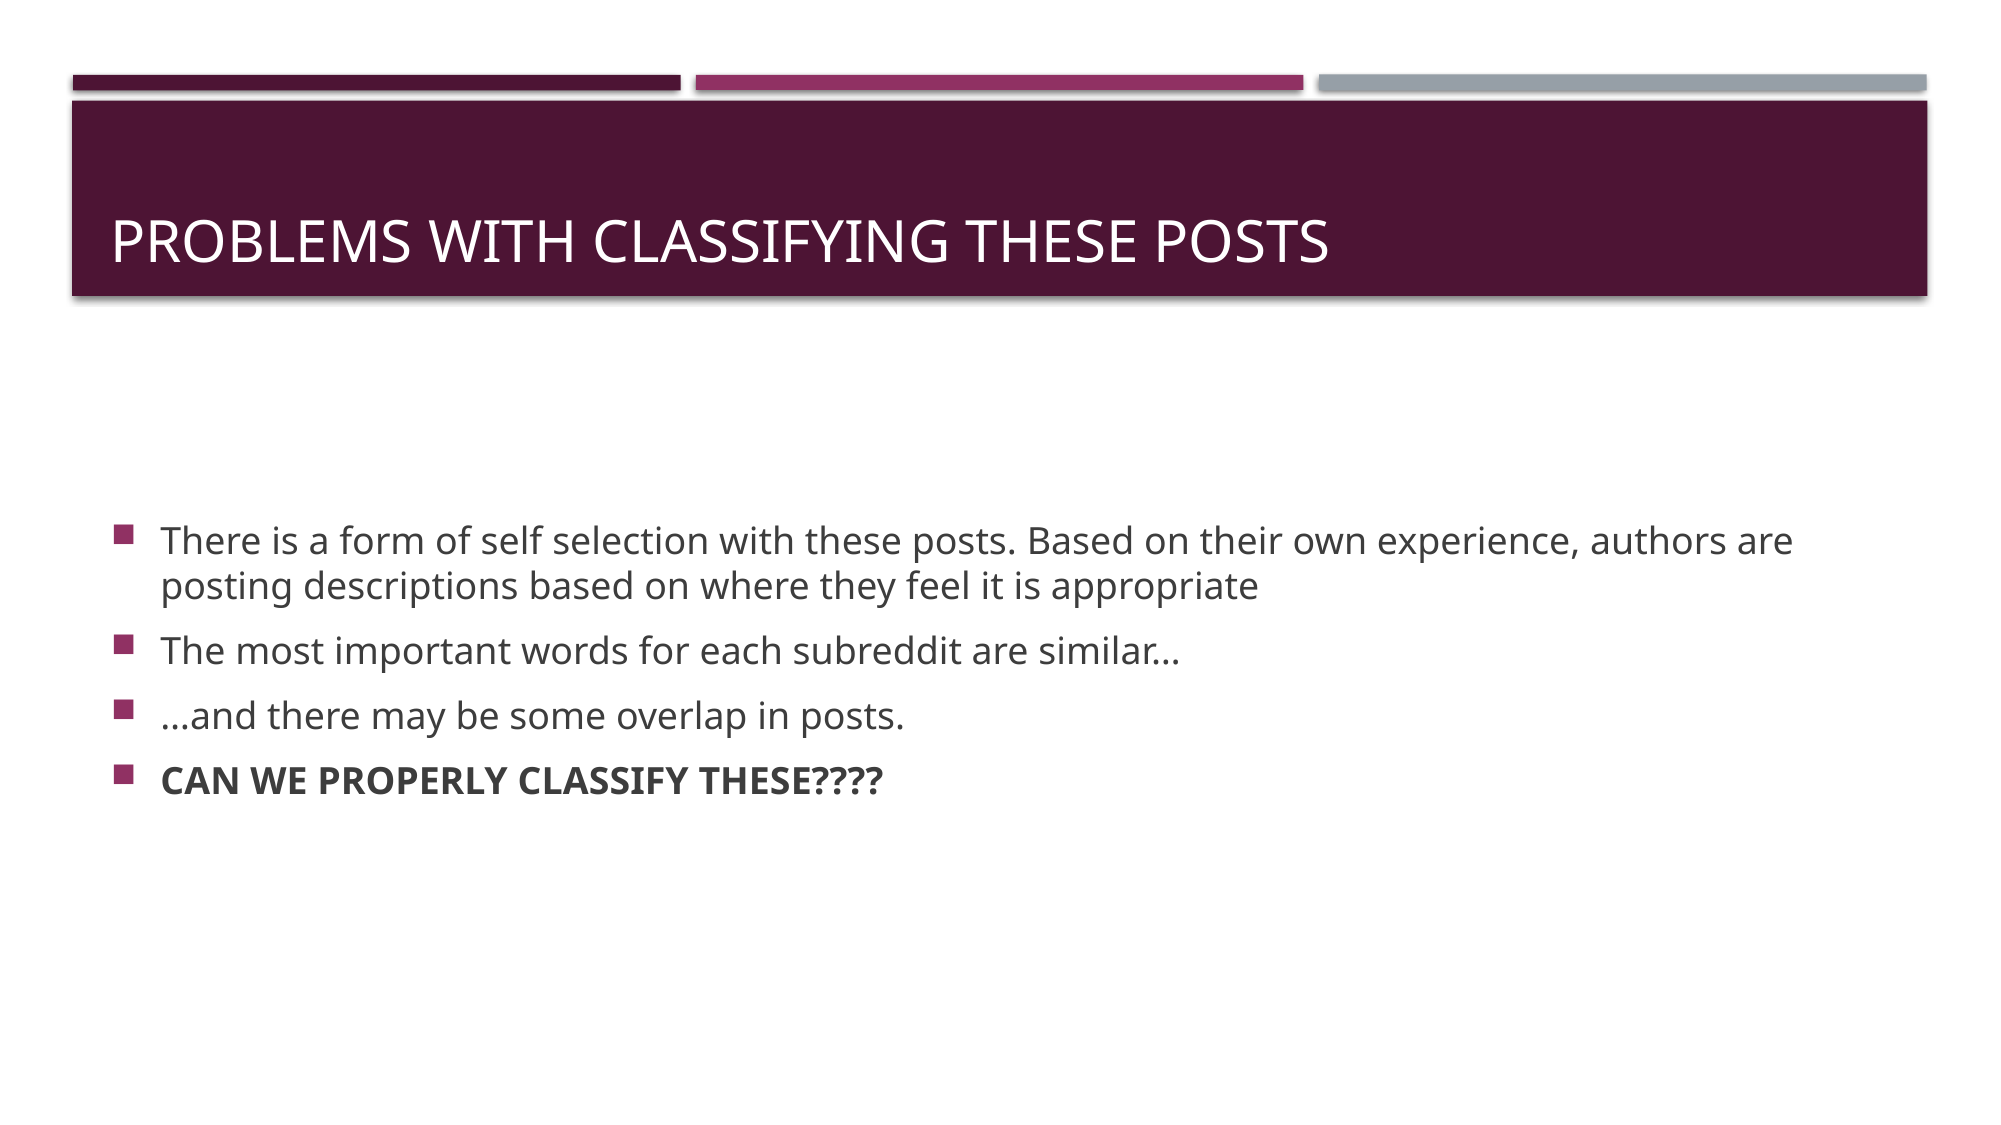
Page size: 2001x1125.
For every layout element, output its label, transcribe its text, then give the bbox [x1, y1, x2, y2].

list There is a form of self selection with these posts. Based on their own experience, authors are posting descriptions based on where they feel it is appropriate The most important words for each subreddit are similar… …and there may be some overlap in posts. CAN WE PROPERLY CLASSIFY THESE???? [95, 357, 1905, 962]
title Problems with classifying these posts [95, 115, 1905, 282]
